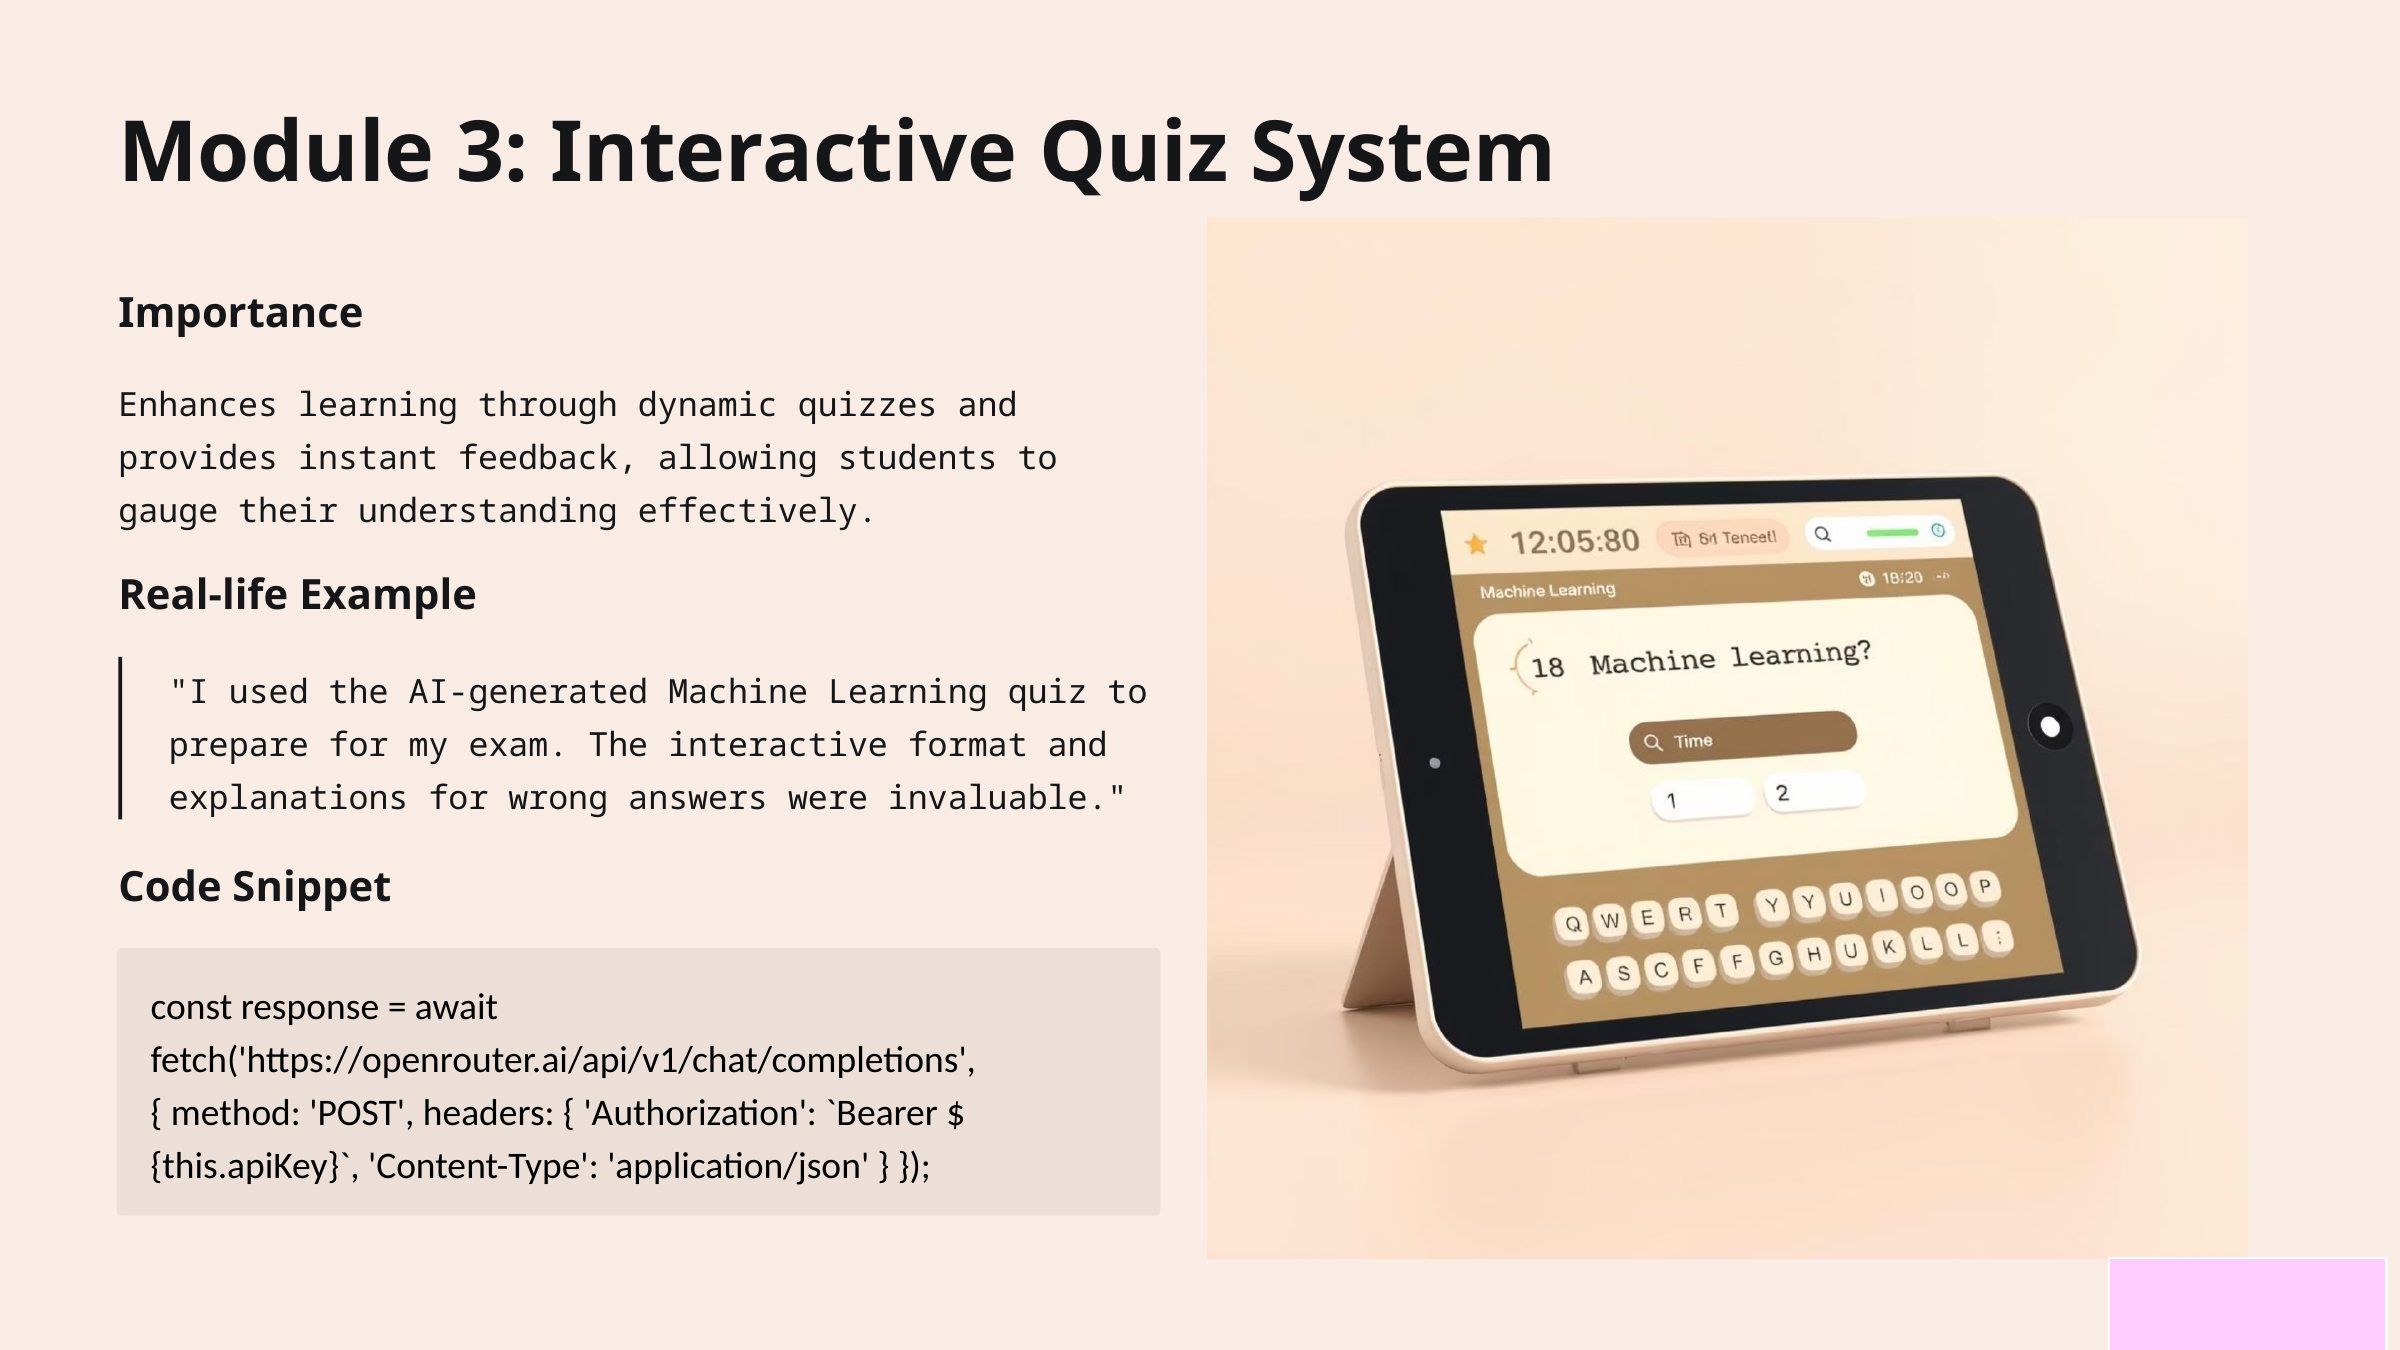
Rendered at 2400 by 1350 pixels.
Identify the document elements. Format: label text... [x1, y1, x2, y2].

picture [1207, 217, 2248, 1259]
text_box [2108, 1257, 2388, 1350]
text_box const response = await fetch('https://openrouter.ai/api/v1/chat/completions', { method: 'POST', headers: { 'Authorization': `Bearer ${this.apiKey}`, 'Content-Type': 'application/json' } }); [150, 973, 1127, 1191]
text_box Code Snippet [118, 857, 542, 911]
text_box Real-life Example [118, 566, 542, 619]
text_box [118, 656, 123, 820]
text_box Enhances learning through dynamic quizzes and provides instant feedback, allowing students to gauge their understanding effectively. [118, 369, 1159, 533]
text_box [116, 948, 1161, 1216]
text_box Importance [118, 283, 542, 337]
text_box "I used the AI-generated Machine Learning quiz to prepare for my exam. The interactive format and explanations for wrong answers were invaluable." [169, 656, 1159, 820]
text_box Module 3: Interactive Quiz System [118, 92, 1682, 199]
